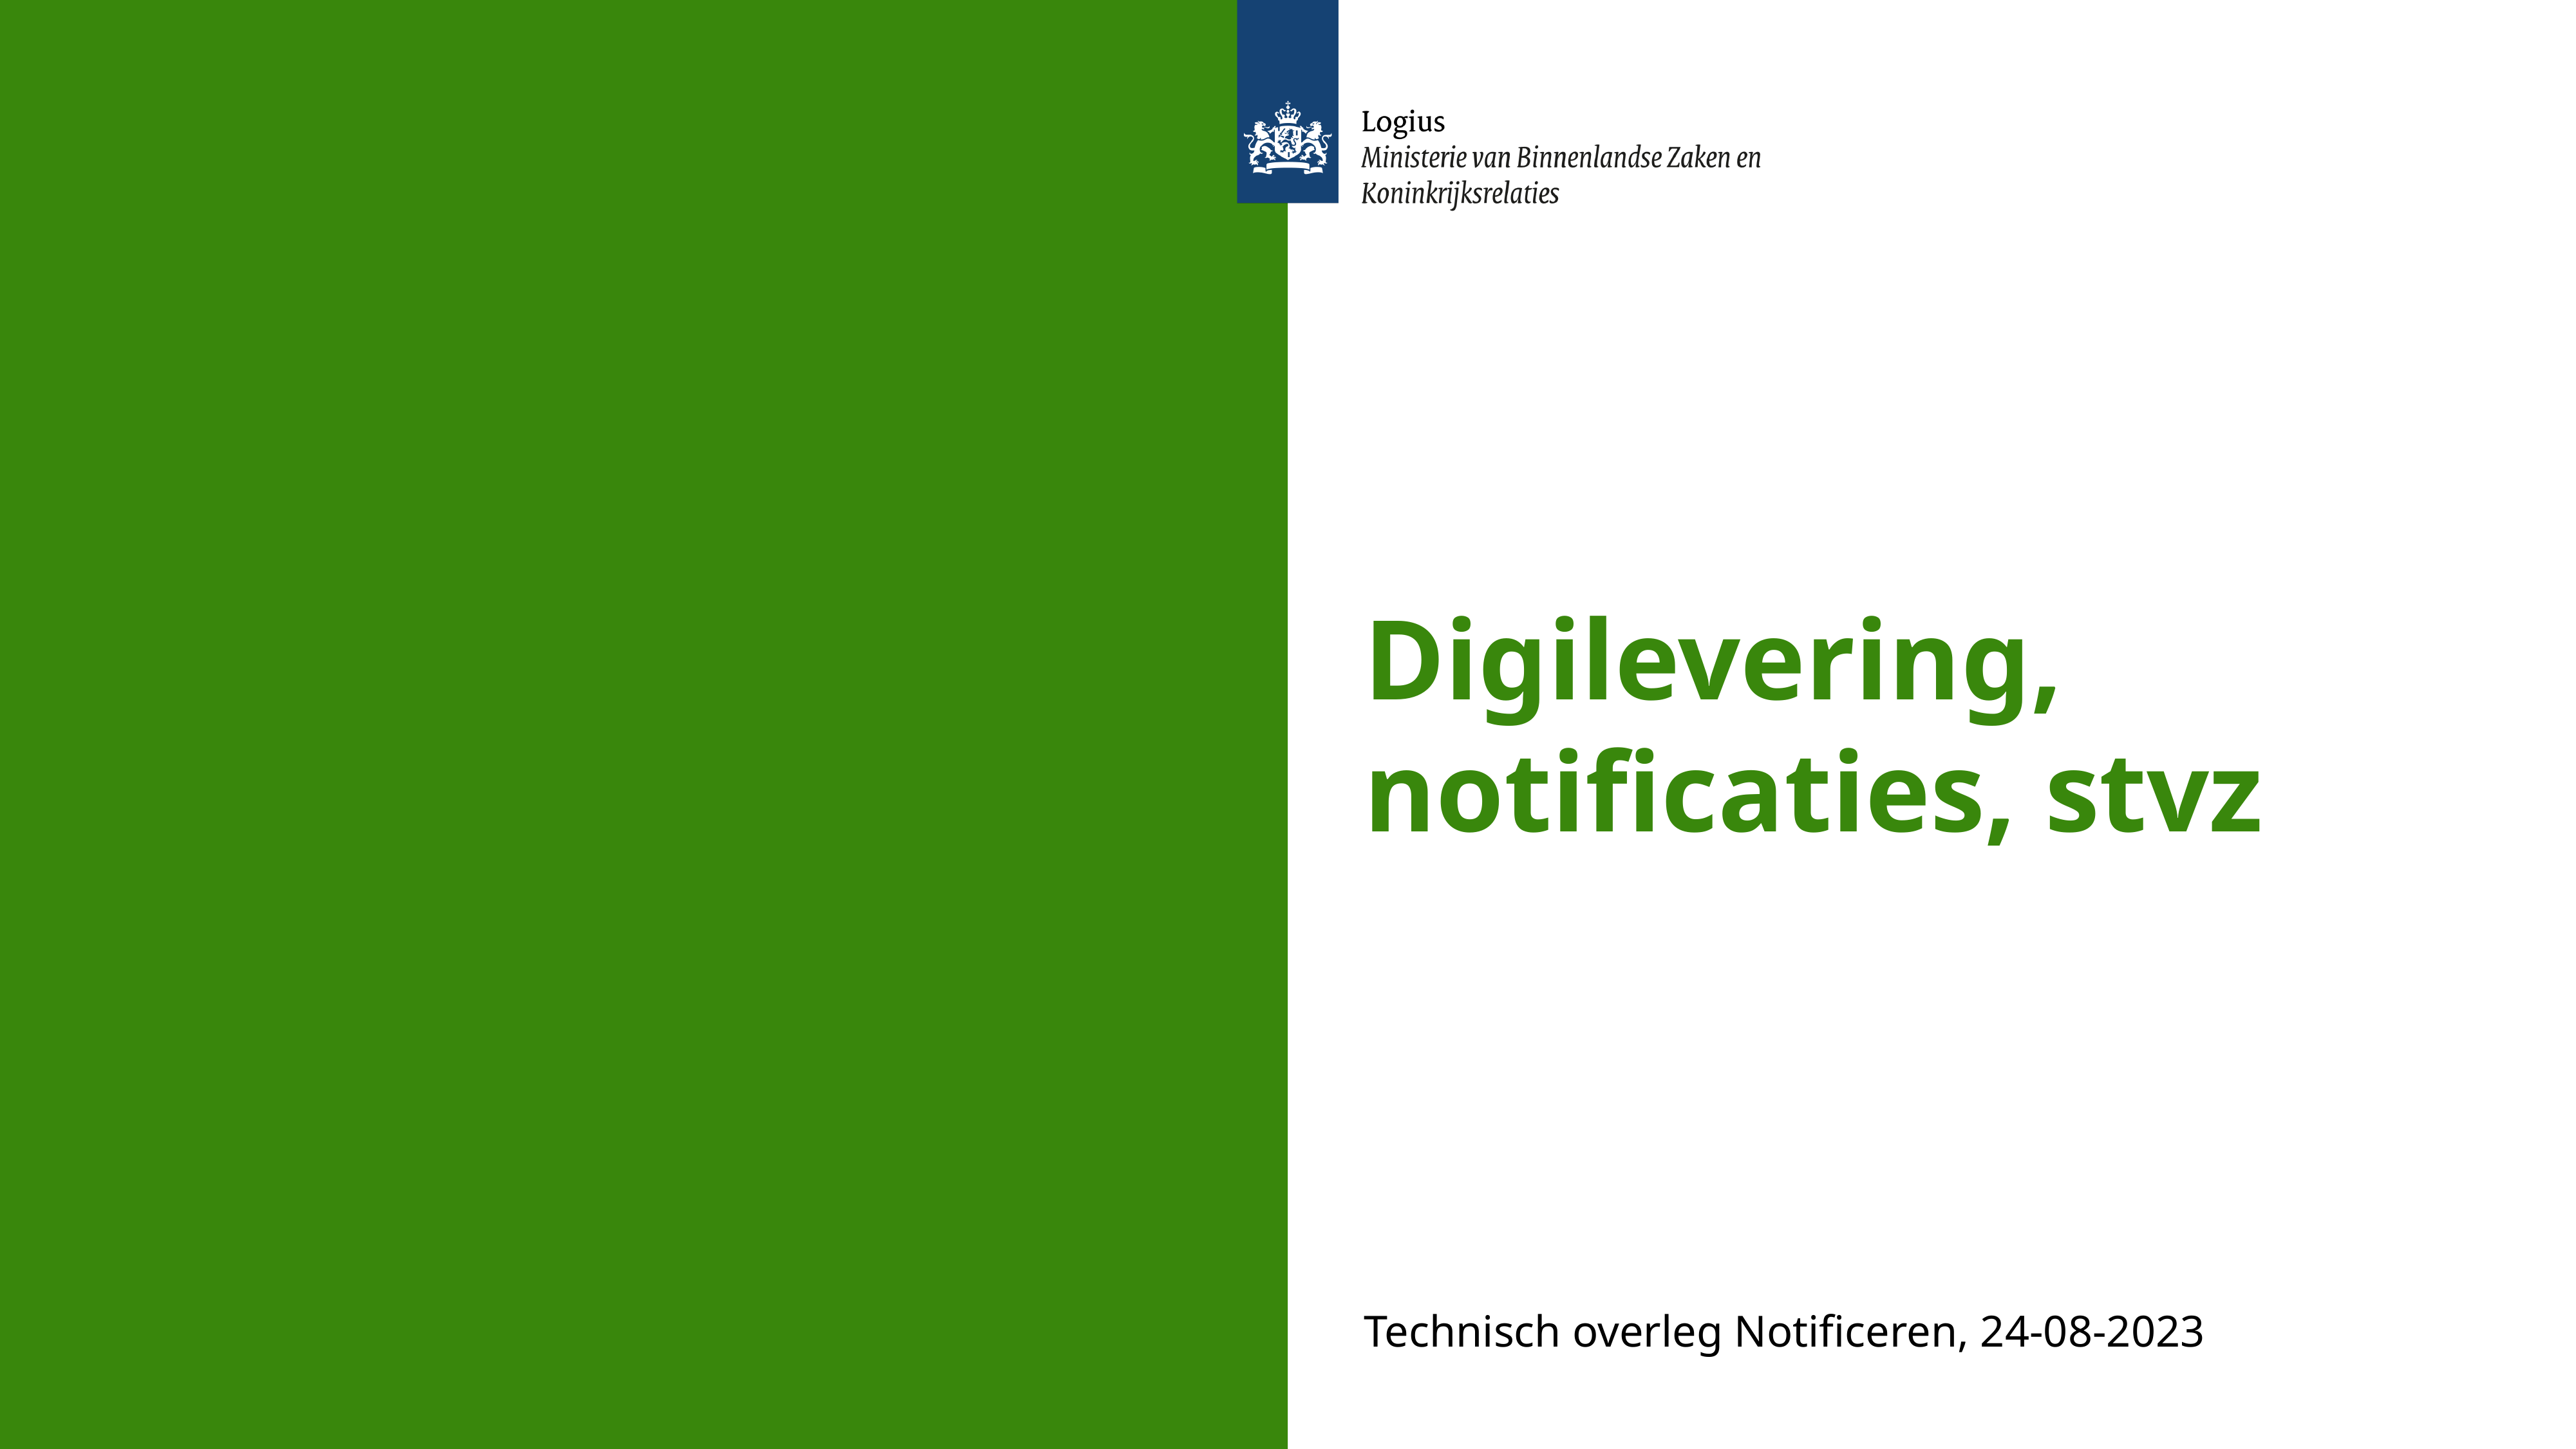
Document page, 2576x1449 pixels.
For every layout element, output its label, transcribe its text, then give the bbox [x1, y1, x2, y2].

title Digilevering, notificaties, stvz [1354, 269, 2532, 1175]
subtitle Technisch overleg Notificeren, 24-08-2023 [1354, 1211, 2532, 1361]
picture [1237, 0, 1874, 254]
